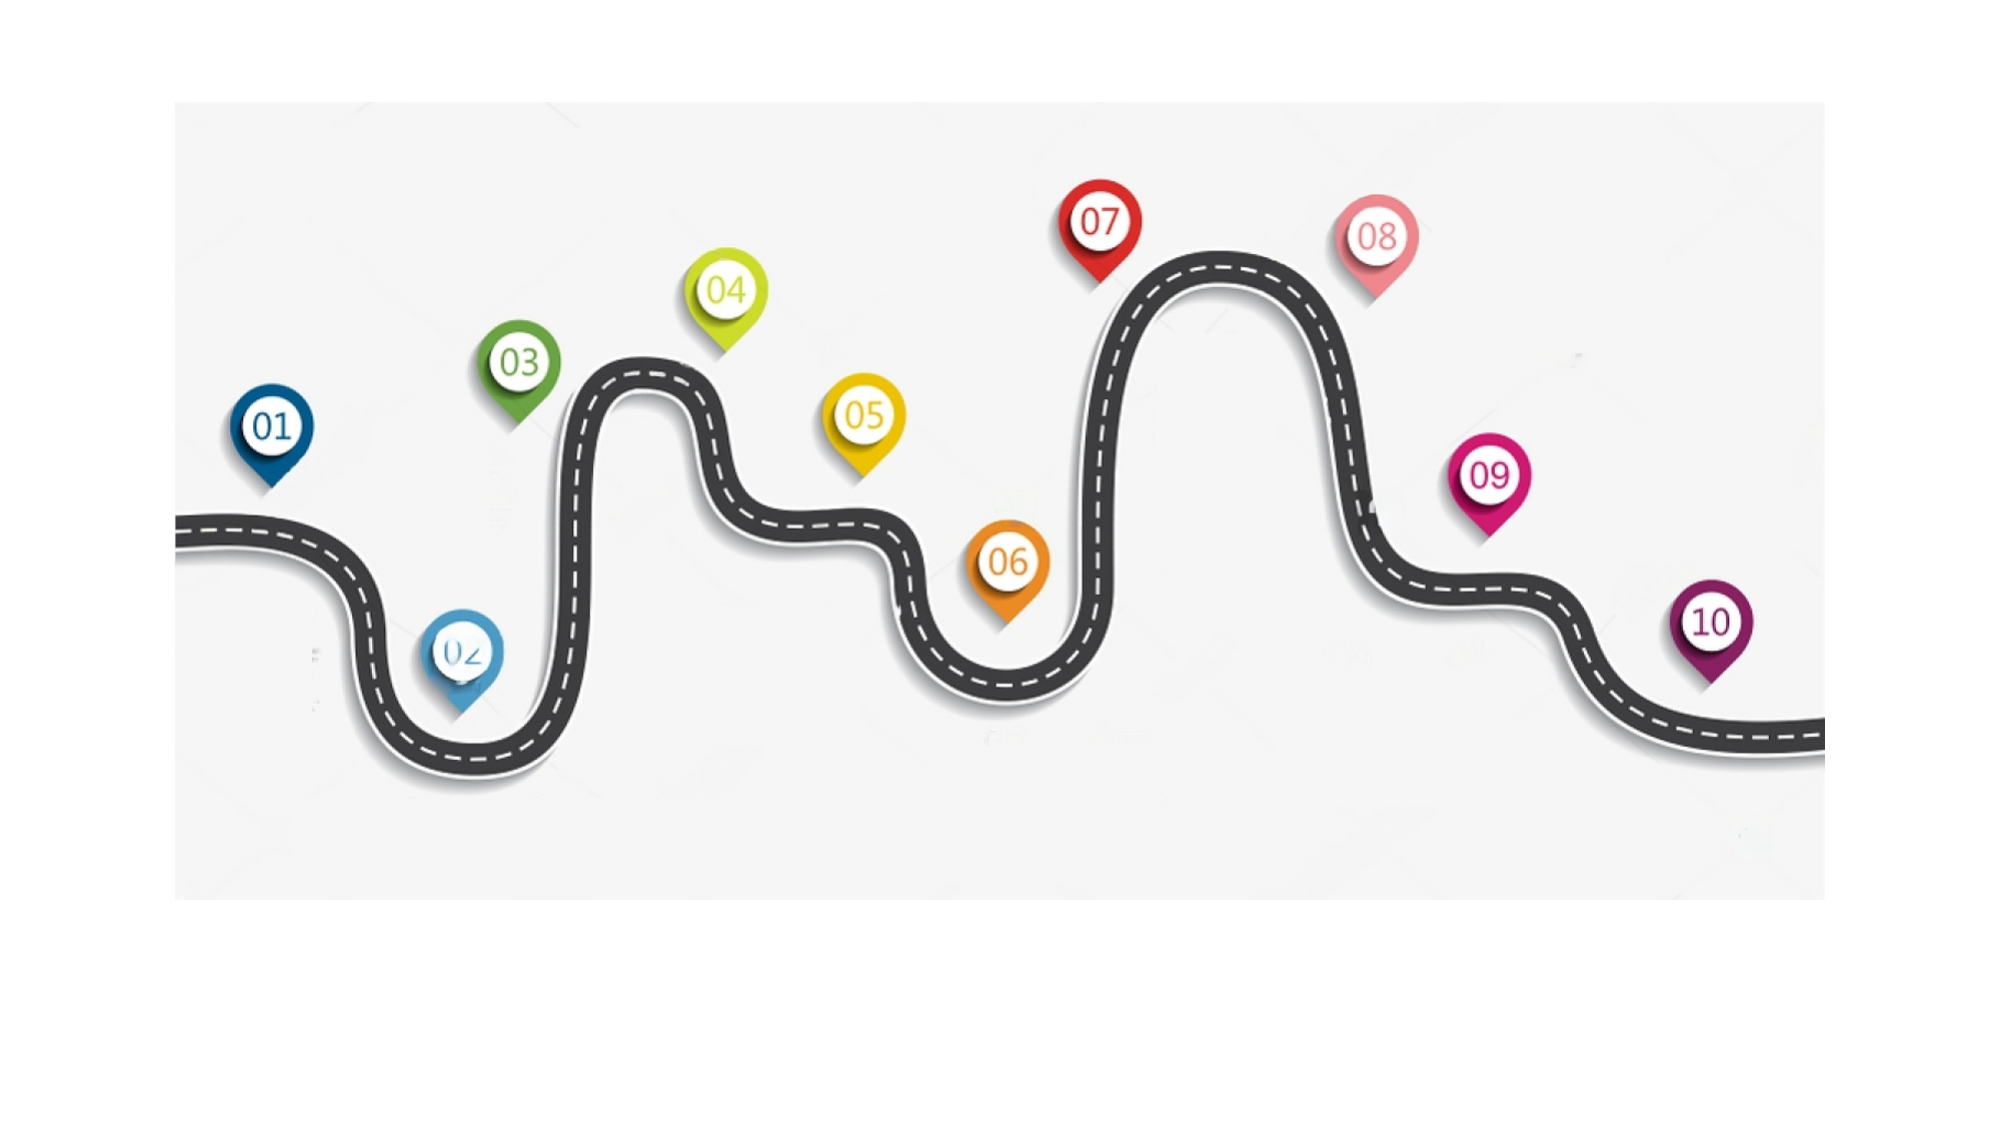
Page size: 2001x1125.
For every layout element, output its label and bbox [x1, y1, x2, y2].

picture [174, 102, 1825, 900]
